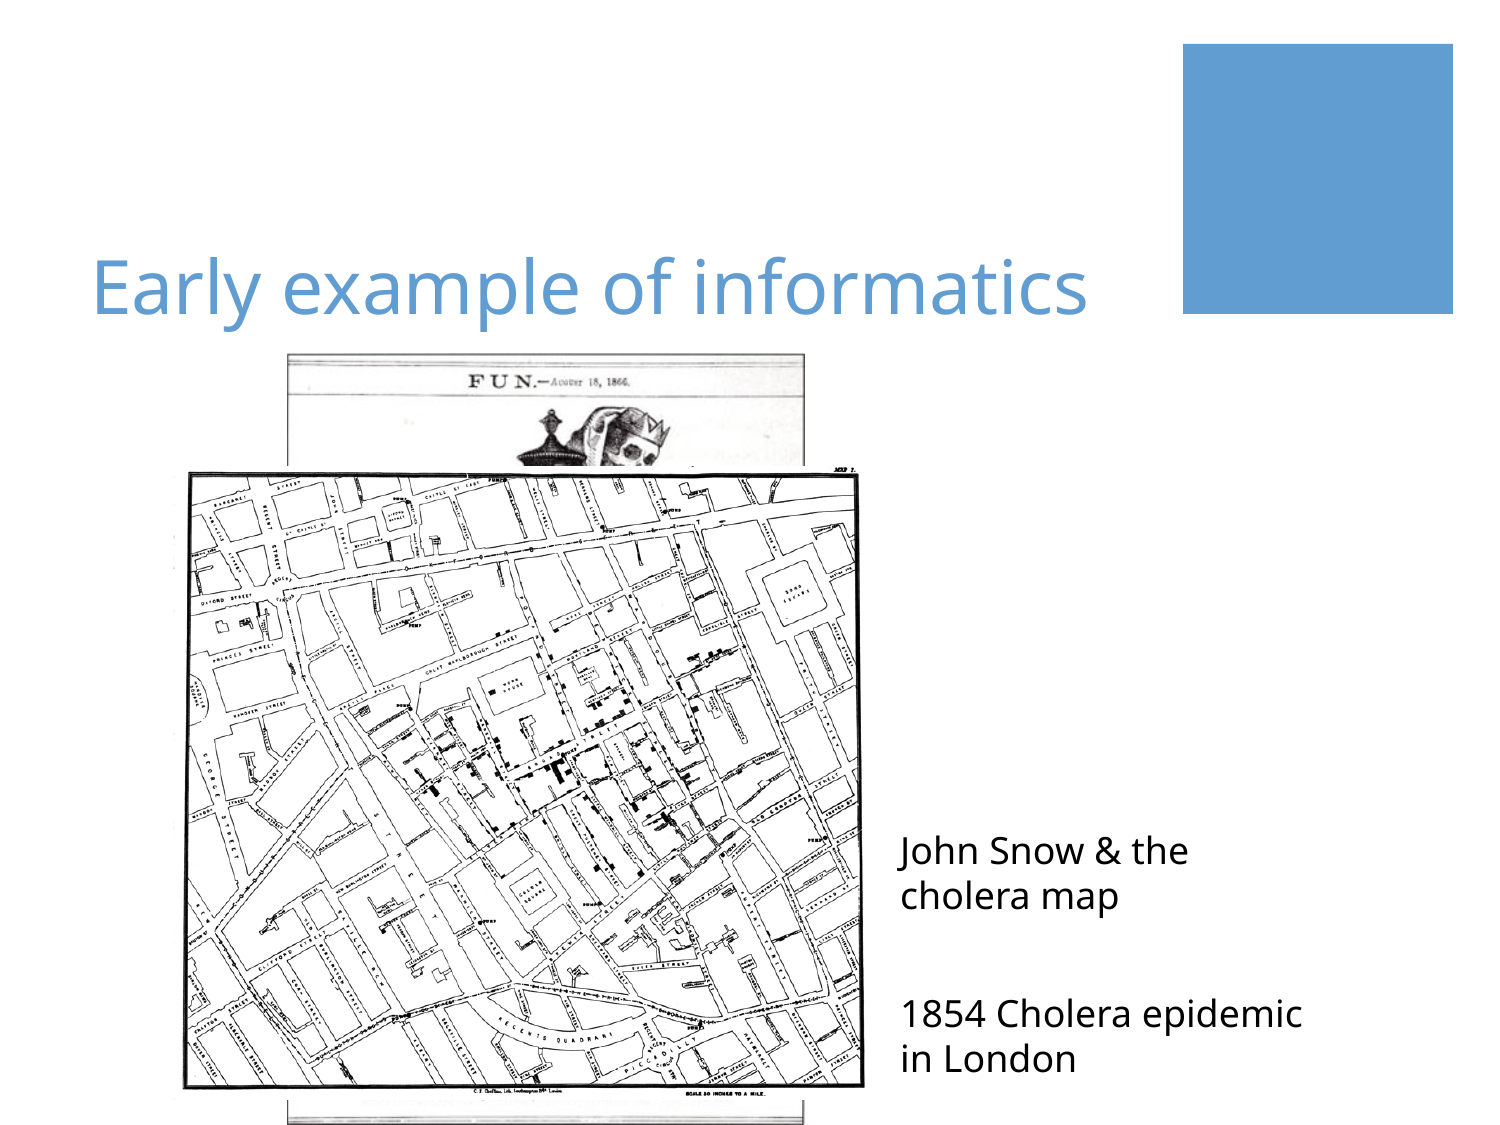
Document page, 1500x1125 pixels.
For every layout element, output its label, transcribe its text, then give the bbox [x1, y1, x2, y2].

title Early example of informatics [75, 149, 1143, 338]
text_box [286, 352, 1340, 1125]
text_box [172, 466, 1288, 1101]
